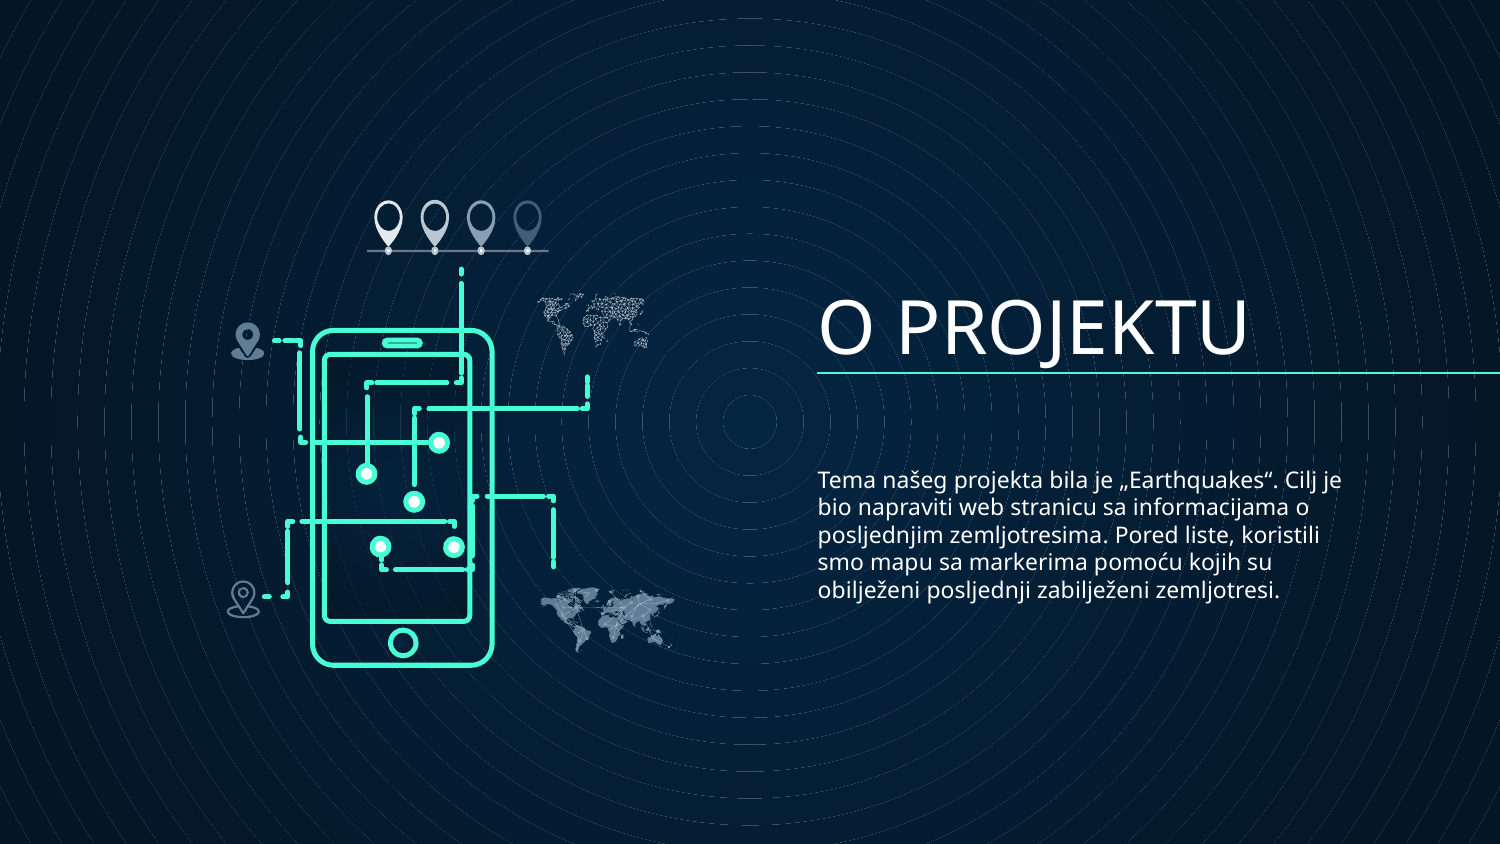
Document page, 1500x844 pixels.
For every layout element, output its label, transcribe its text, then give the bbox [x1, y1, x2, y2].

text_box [366, 199, 549, 256]
text_box [384, 340, 421, 346]
text_box [390, 630, 417, 656]
text_box [358, 465, 375, 483]
text_box [372, 538, 389, 556]
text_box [537, 292, 650, 357]
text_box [226, 580, 261, 619]
text_box [405, 493, 423, 511]
text_box [324, 354, 470, 622]
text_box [539, 587, 675, 653]
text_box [230, 322, 265, 361]
text_box [445, 538, 463, 556]
title O PROJEKTU [802, 285, 1382, 385]
text_box [430, 434, 448, 452]
subtitle Tema našeg projekta bila je „Earthquakes“. Cilj je bio napraviti web stranicu sa informacijama o posljednjim zemljotresima. Pored liste, koristili smo mapu sa markerima pomoću kojih su obilježeni posljednji zabilježeni zemljotresi. [802, 450, 1370, 684]
